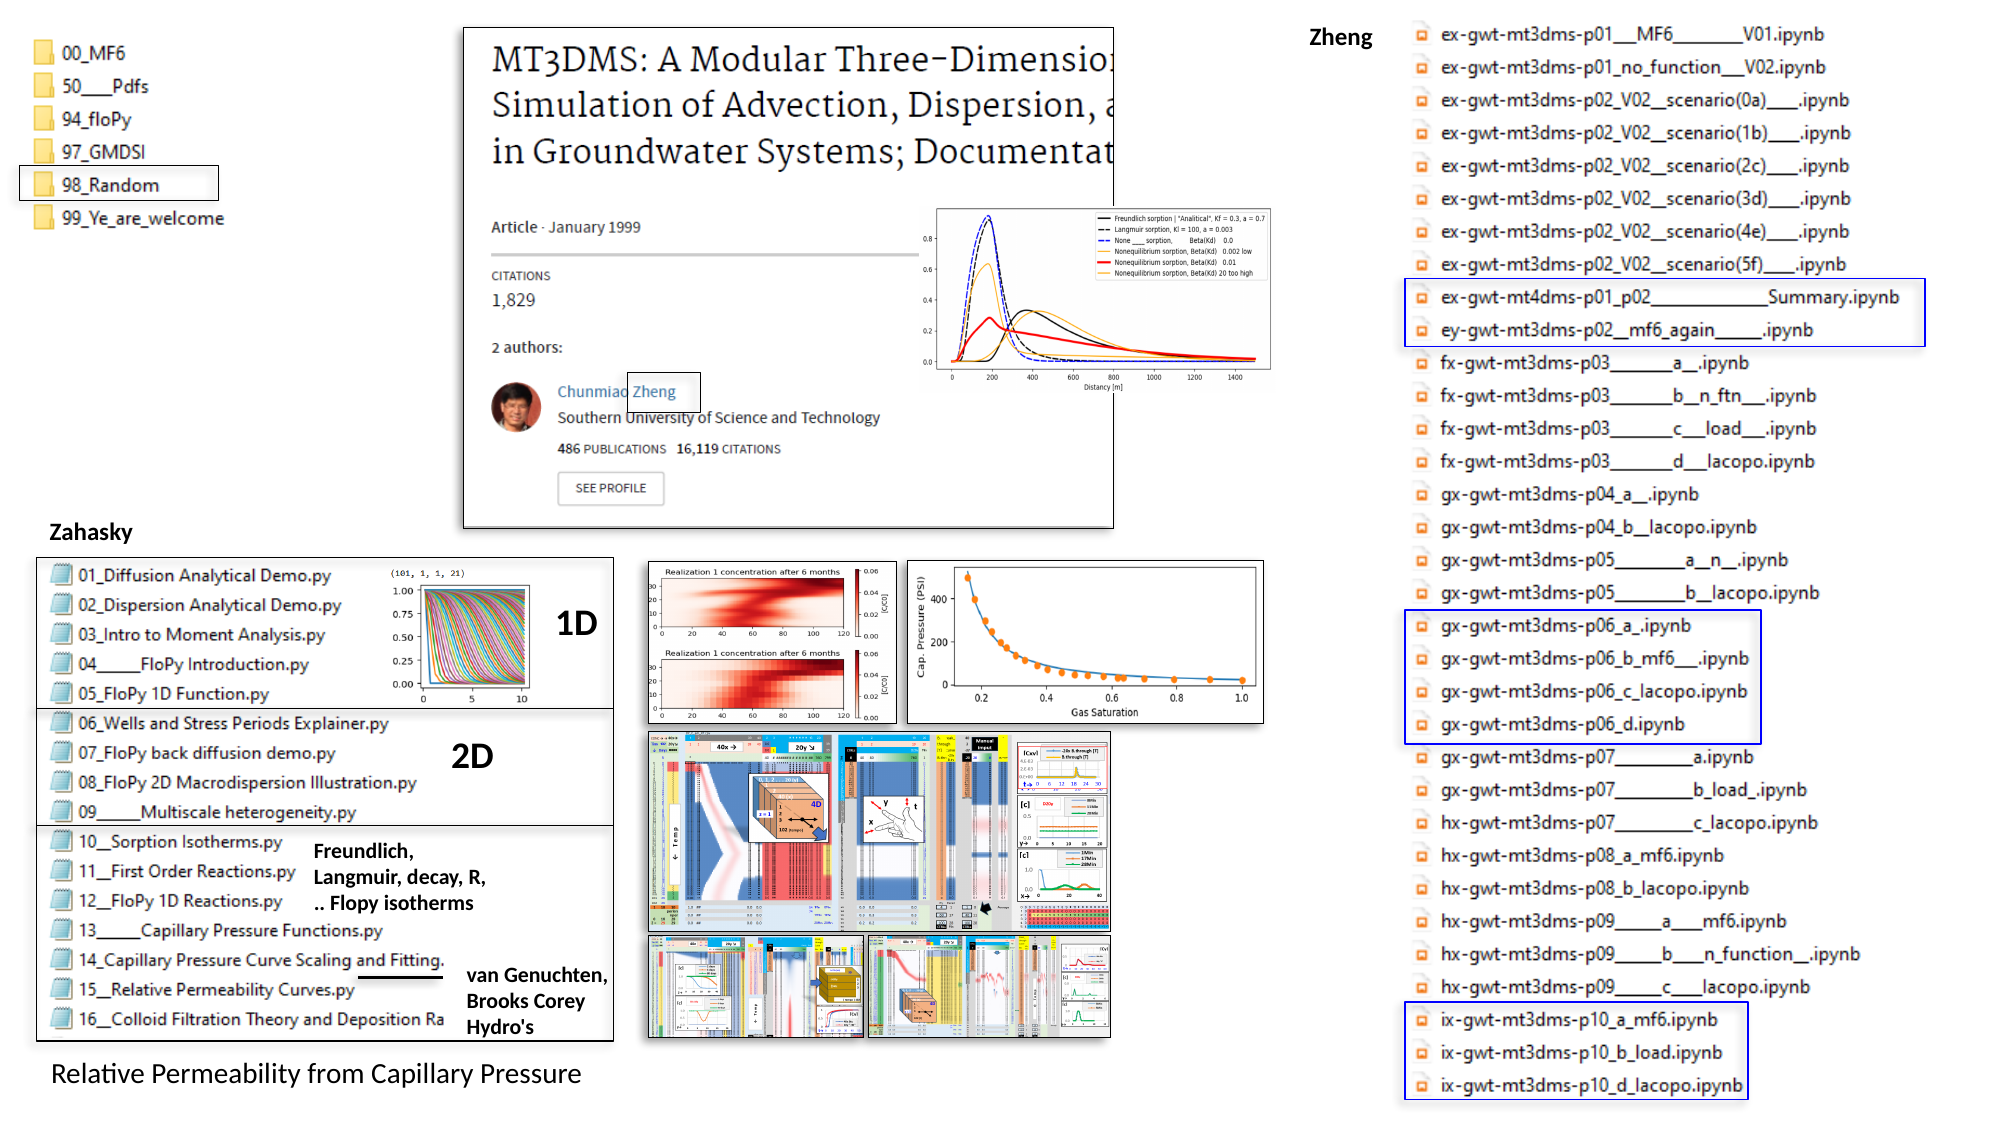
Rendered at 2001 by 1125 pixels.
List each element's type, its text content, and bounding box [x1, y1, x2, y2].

picture [463, 27, 1276, 529]
text_box Zahasky [32, 507, 150, 553]
picture [907, 560, 1264, 724]
picture [20, 32, 298, 236]
text_box Zheng [1292, 12, 1390, 58]
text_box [1404, 19, 1925, 1106]
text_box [648, 731, 1111, 1038]
picture [648, 561, 897, 724]
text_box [36, 557, 641, 1098]
